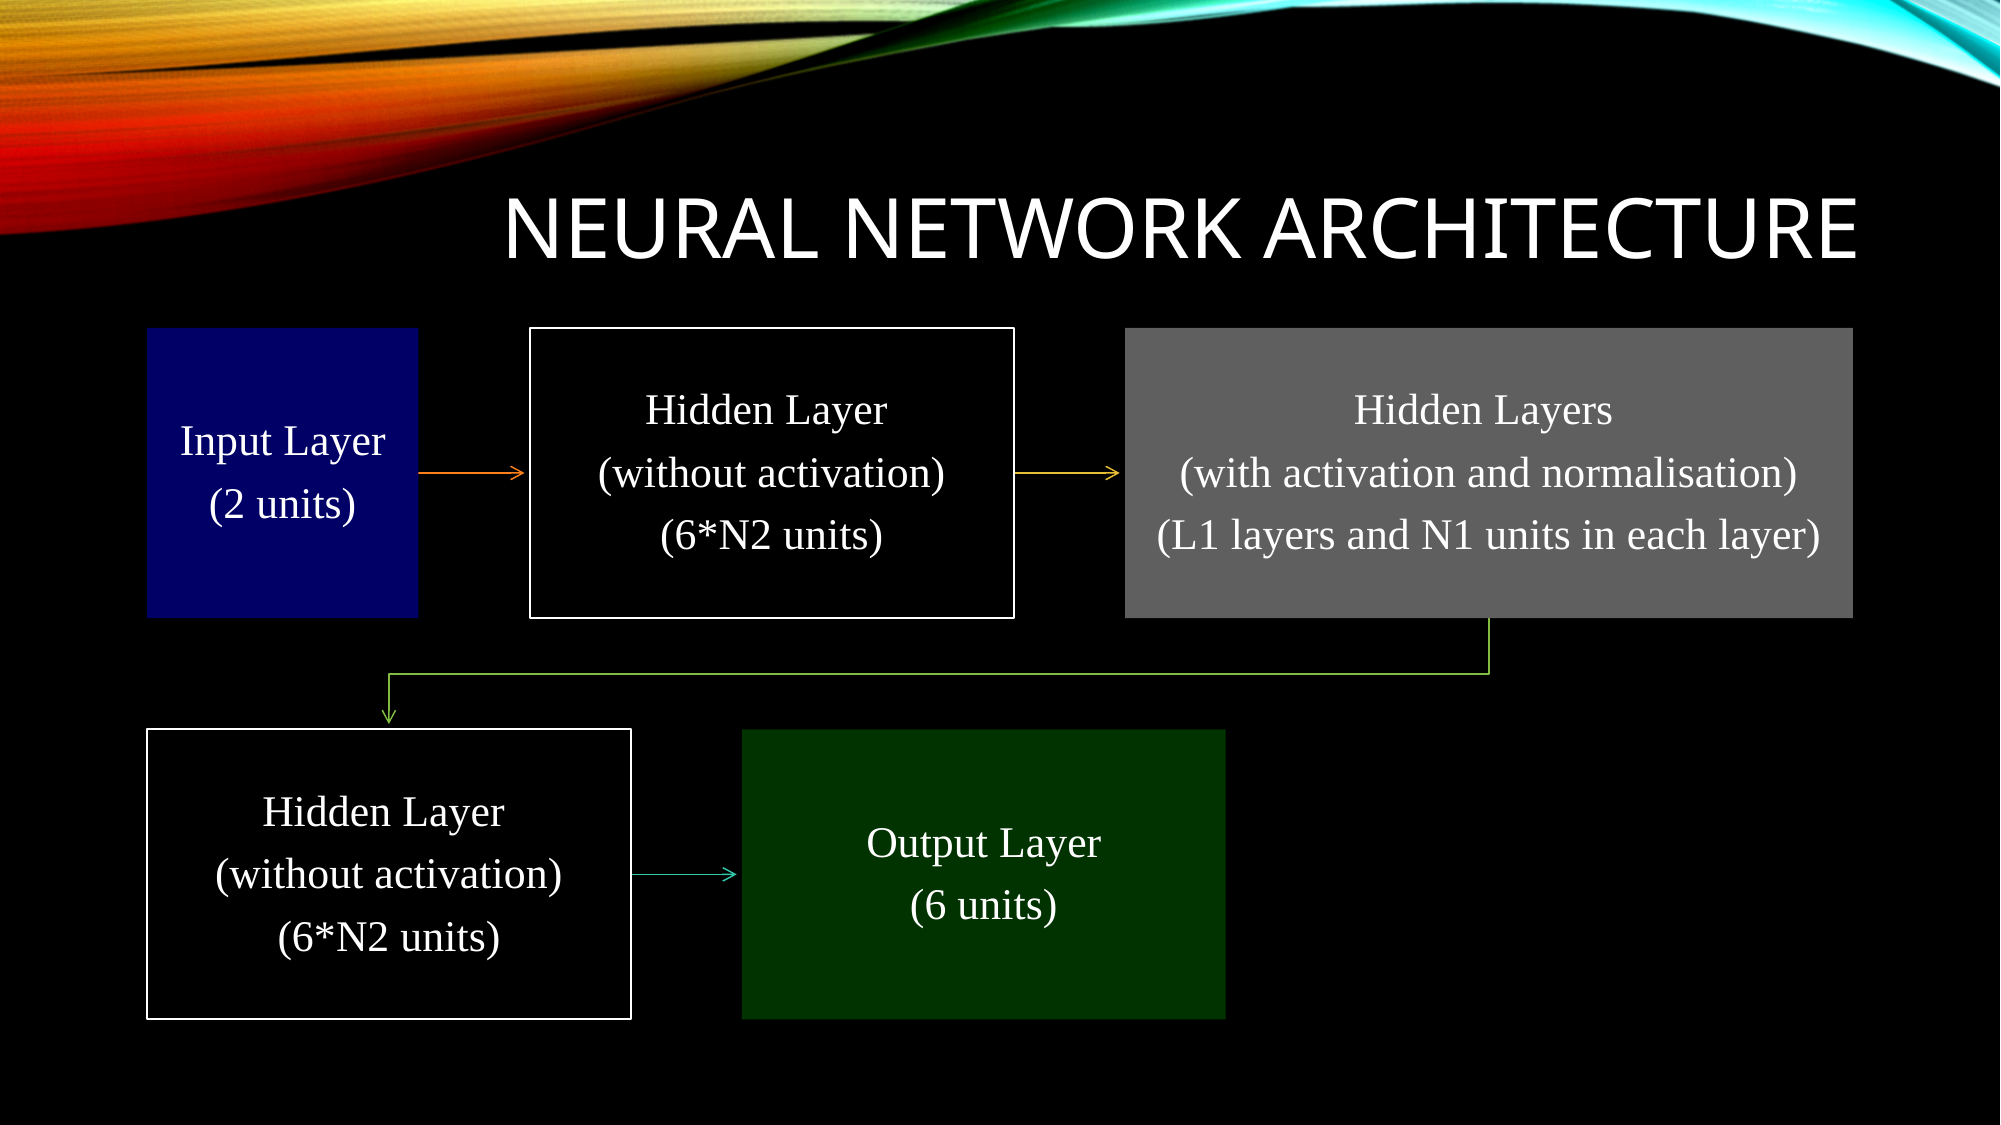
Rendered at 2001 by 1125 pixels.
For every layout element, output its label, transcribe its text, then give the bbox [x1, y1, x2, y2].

title Neural network Architecture [474, 125, 1888, 327]
picture [0, 0, 2000, 237]
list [112, 327, 1888, 1021]
